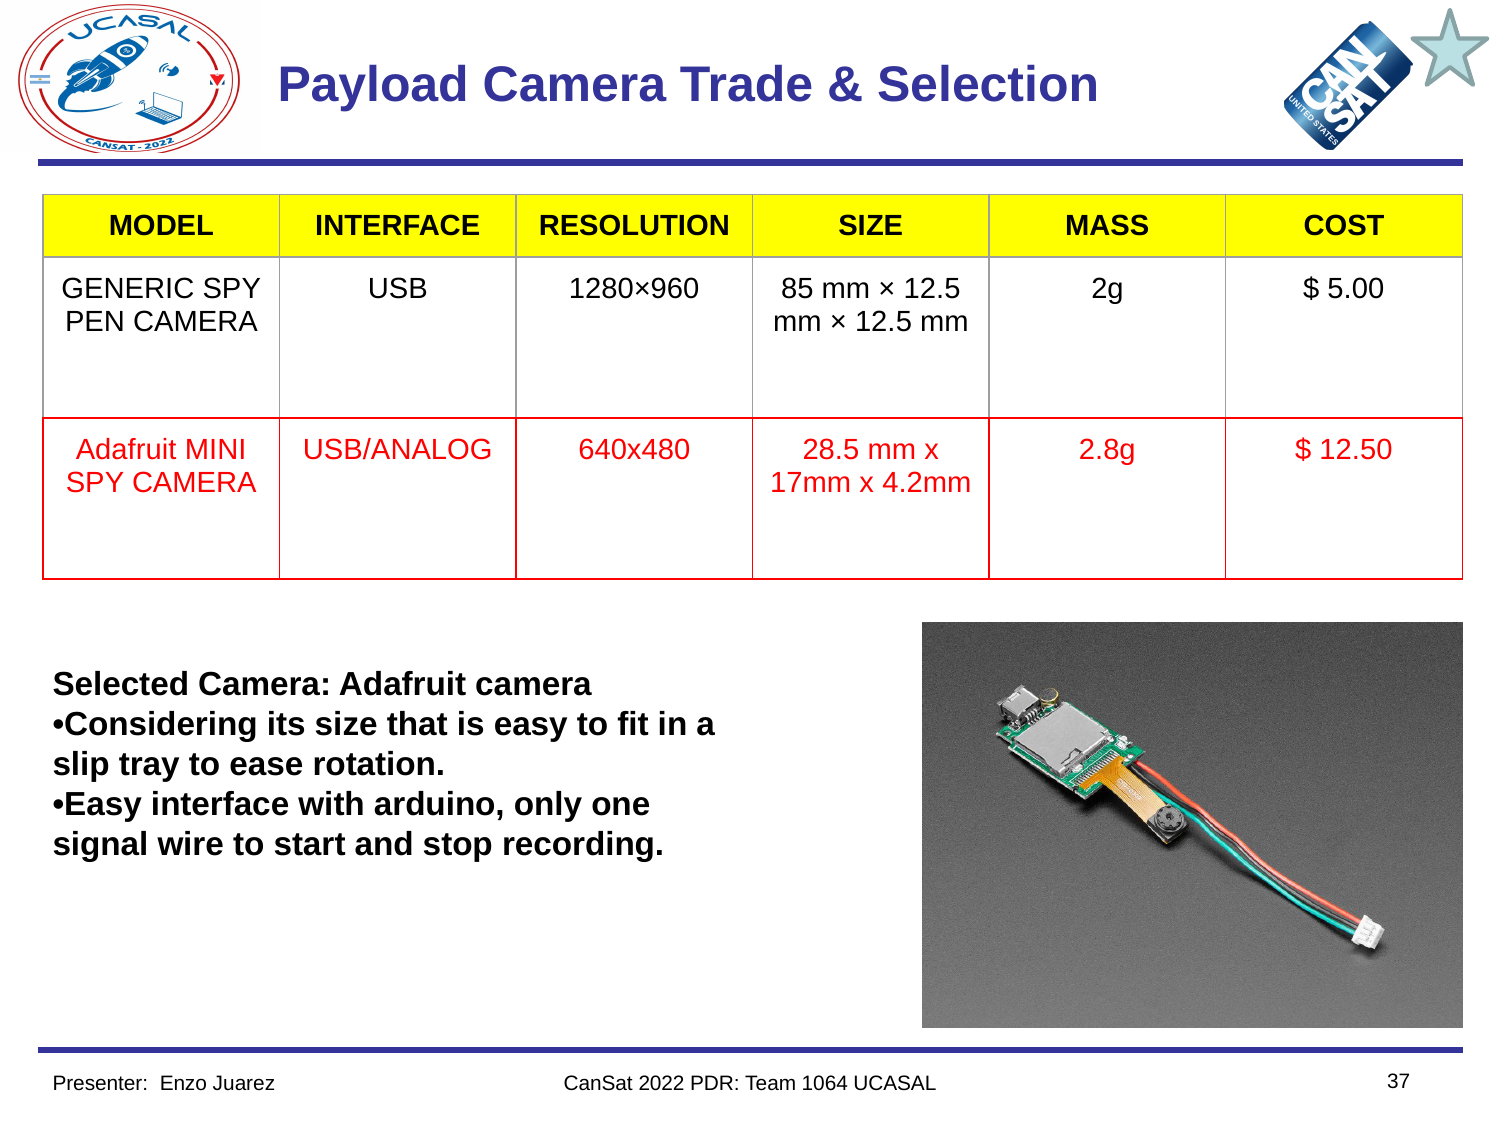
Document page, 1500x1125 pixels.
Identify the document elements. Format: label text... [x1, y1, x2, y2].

table_cell USB/ANALOG [280, 419, 515, 578]
table_cell GENERIC SPY PEN CAMERA [44, 258, 279, 417]
slide_number ‹#› [1312, 1059, 1425, 1100]
table_header COST [1226, 195, 1462, 256]
table_cell $ 5.00 [1226, 258, 1462, 417]
table_cell 2g [990, 258, 1225, 417]
table_cell 640x480 [517, 419, 752, 578]
table_cell 85 mm × 12.5 mm × 12.5 mm [753, 258, 988, 417]
table_header RESOLUTION [517, 195, 752, 256]
picture [1284, 21, 1413, 150]
table_cell Adafruit MINI SPY CAMERA [44, 419, 279, 578]
table_header INTERFACE [280, 195, 515, 256]
picture [922, 621, 1463, 1028]
title Payload Camera Trade & Selection [263, 12, 1238, 150]
table_cell USB [280, 258, 515, 417]
table_cell 2.8g [990, 419, 1225, 578]
table_cell 28.5 mm x 17mm x 4.2mm [753, 419, 988, 578]
list Selected Camera: Adafruit camera •Considering its size that is easy to fit in a slip tray to ease rotation. •Easy interface with arduino, only one signal wire to start and stop recording. [37, 174, 1463, 1025]
footer CanSat 2022 PDR: Team 1064 UCASAL [450, 1062, 1050, 1103]
table_header SIZE [753, 195, 988, 256]
table_header MASS [990, 195, 1225, 256]
text_box Presenter: Enzo Juarez [37, 1062, 413, 1103]
table_cell $ 12.50 [1226, 419, 1462, 578]
picture [0, 0, 260, 153]
table_cell 1280×960 [517, 258, 752, 417]
text_box [1412, 9, 1488, 85]
table_header MODEL [44, 195, 279, 256]
